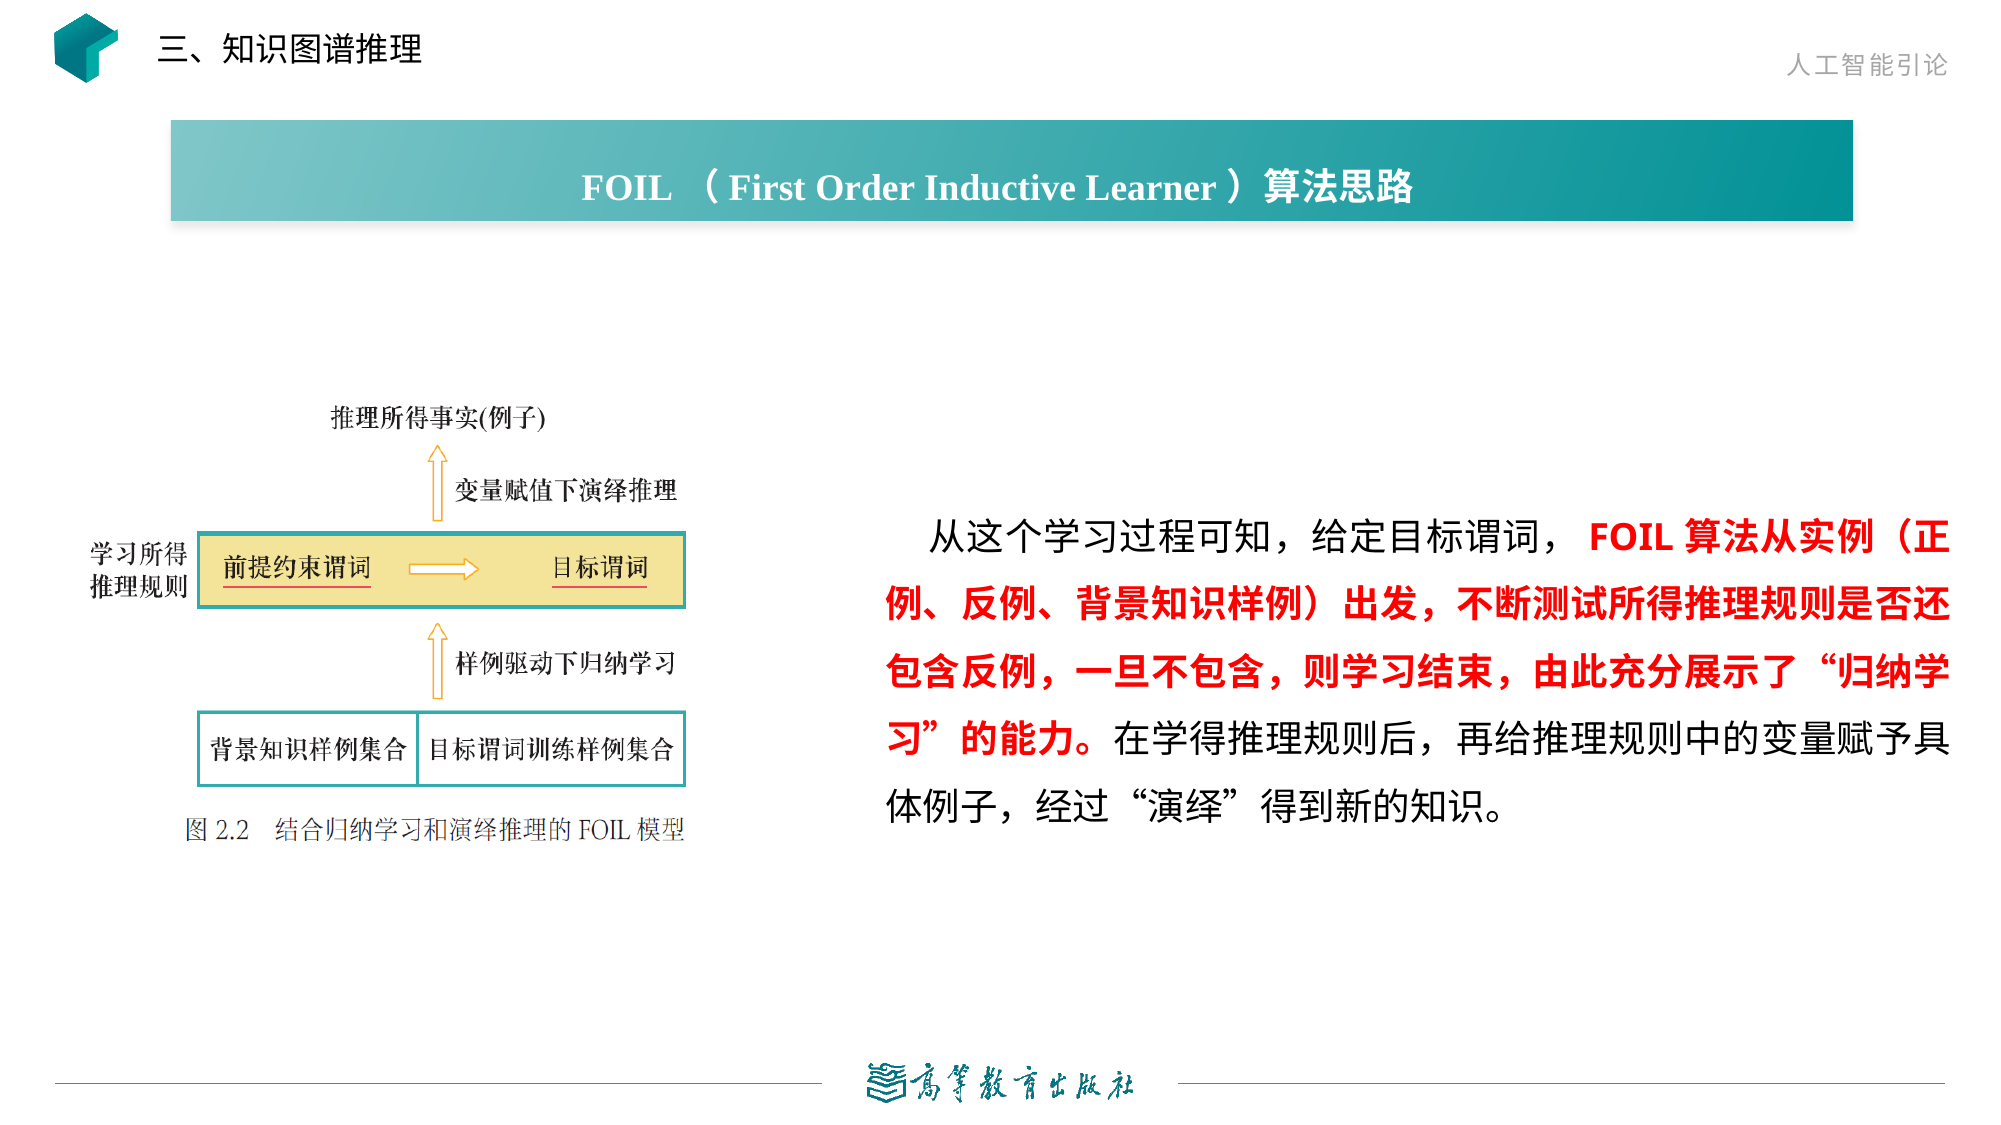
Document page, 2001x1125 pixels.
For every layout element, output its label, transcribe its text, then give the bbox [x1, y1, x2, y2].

picture [76, 385, 821, 862]
text_box [170, 120, 1854, 221]
text_box 从这个学习过程可知，给定目标谓词，FOIL算法从实例（正例、反例、背景知识样例）出发，不断测试所得推理规则是否还包含反例，一旦不包含，则学习结束，由此充分展示了“归纳学习”的能力。在学得推理规则后，再给推理规则中的变量赋予具体例子，经过“演绎”得到新的知识。 [870, 482, 1966, 835]
picture [867, 1063, 1133, 1103]
text_box FOIL（First Order Inductive Learner）算法思路 [289, 133, 1706, 216]
text_box 三、知识图谱推理 [141, 21, 438, 76]
